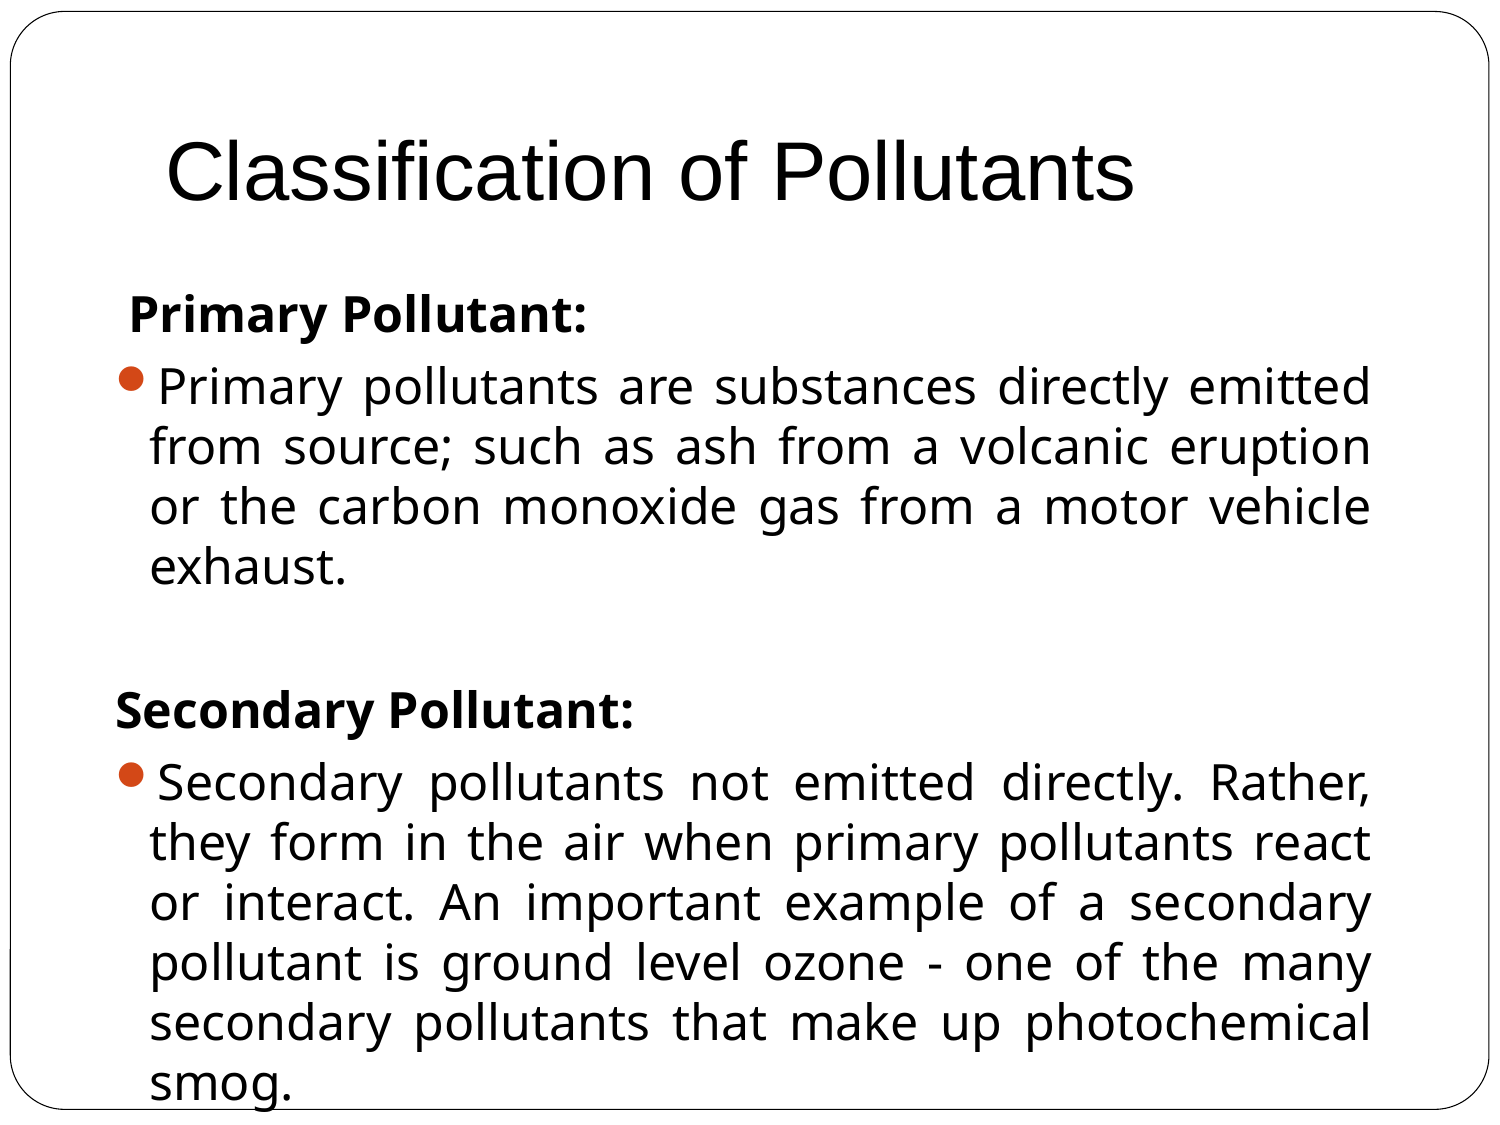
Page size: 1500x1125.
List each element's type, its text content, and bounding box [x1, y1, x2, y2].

title Classification of Pollutants [149, 44, 1426, 233]
list Primary Pollutant: Primary pollutants are substances directly emitted from source; such as ash from a volcanic eruption or the carbon monoxide gas from a motor vehicle exhaust. Secondary Pollutant: Secondary pollutants not emitted directly. Rather, they form in the air when primary pollutants react or interact. An important example of a secondary pollutant is ground level ozone - one of the many secondary pollutants that make up photochemical smog. [100, 274, 1389, 855]
